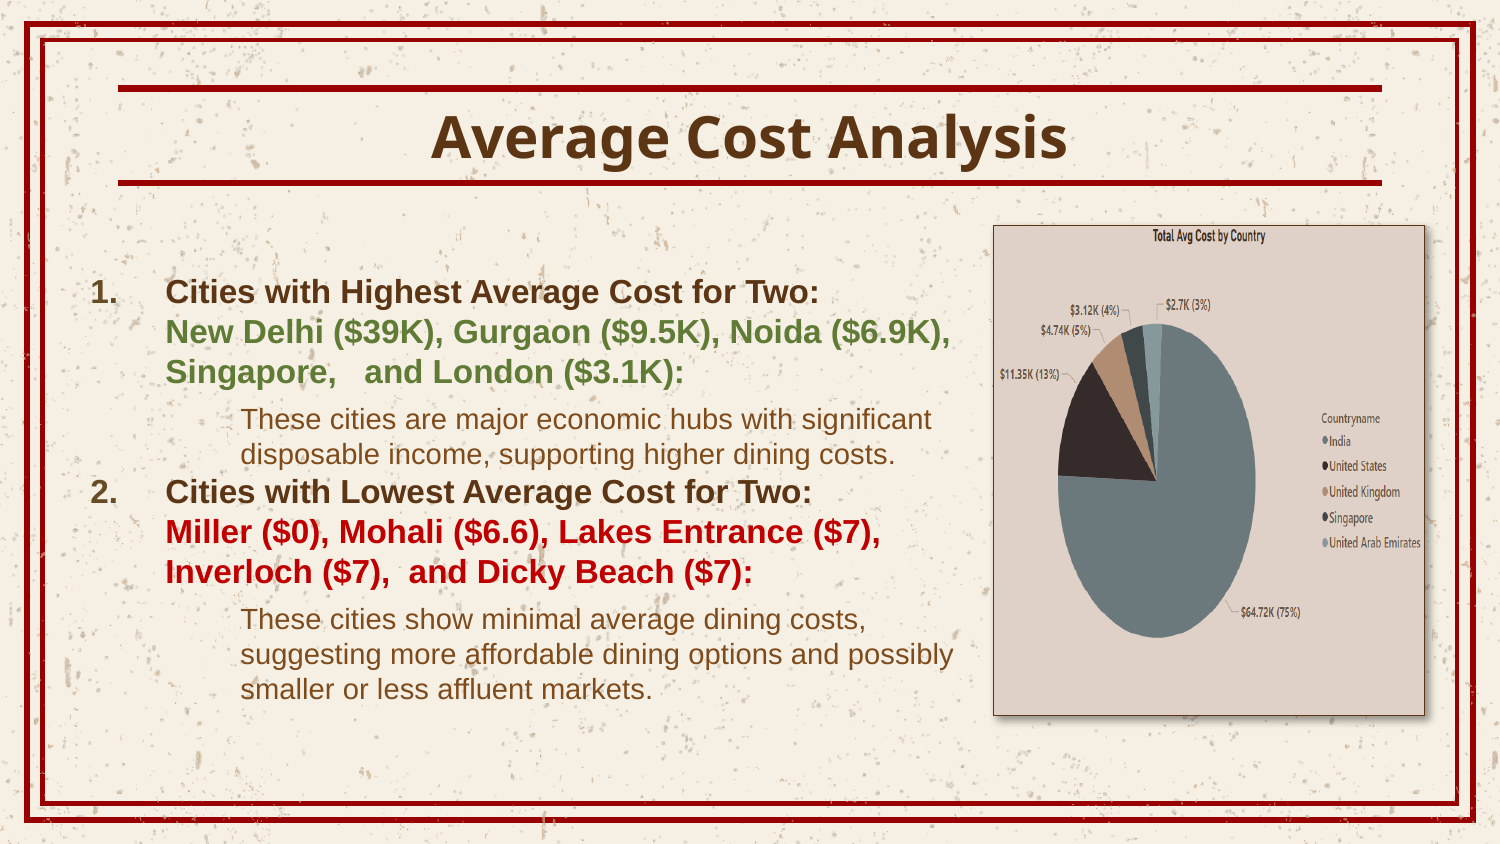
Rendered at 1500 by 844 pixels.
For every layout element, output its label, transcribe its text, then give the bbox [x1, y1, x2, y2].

title Average Cost Analysis [118, 88, 1382, 183]
picture [1, 1, 1500, 844]
text_box Cities with Highest Average Cost for Two: New Delhi ($39K), Gurgaon ($9.5K), Noida ($6.9K), Singapore, and London ($3.1K): These cities are major economic hubs with significant disposable income, supporting higher dining costs. Cities with Lowest Average Cost for Two: Miller ($0), Mohali ($6.6), Lakes Entrance ($7), Inverloch ($7), and Dicky Beach ($7): These cities show minimal average dining costs, suggesting more affordable dining options and possibly smaller or less affluent markets. [75, 262, 988, 713]
